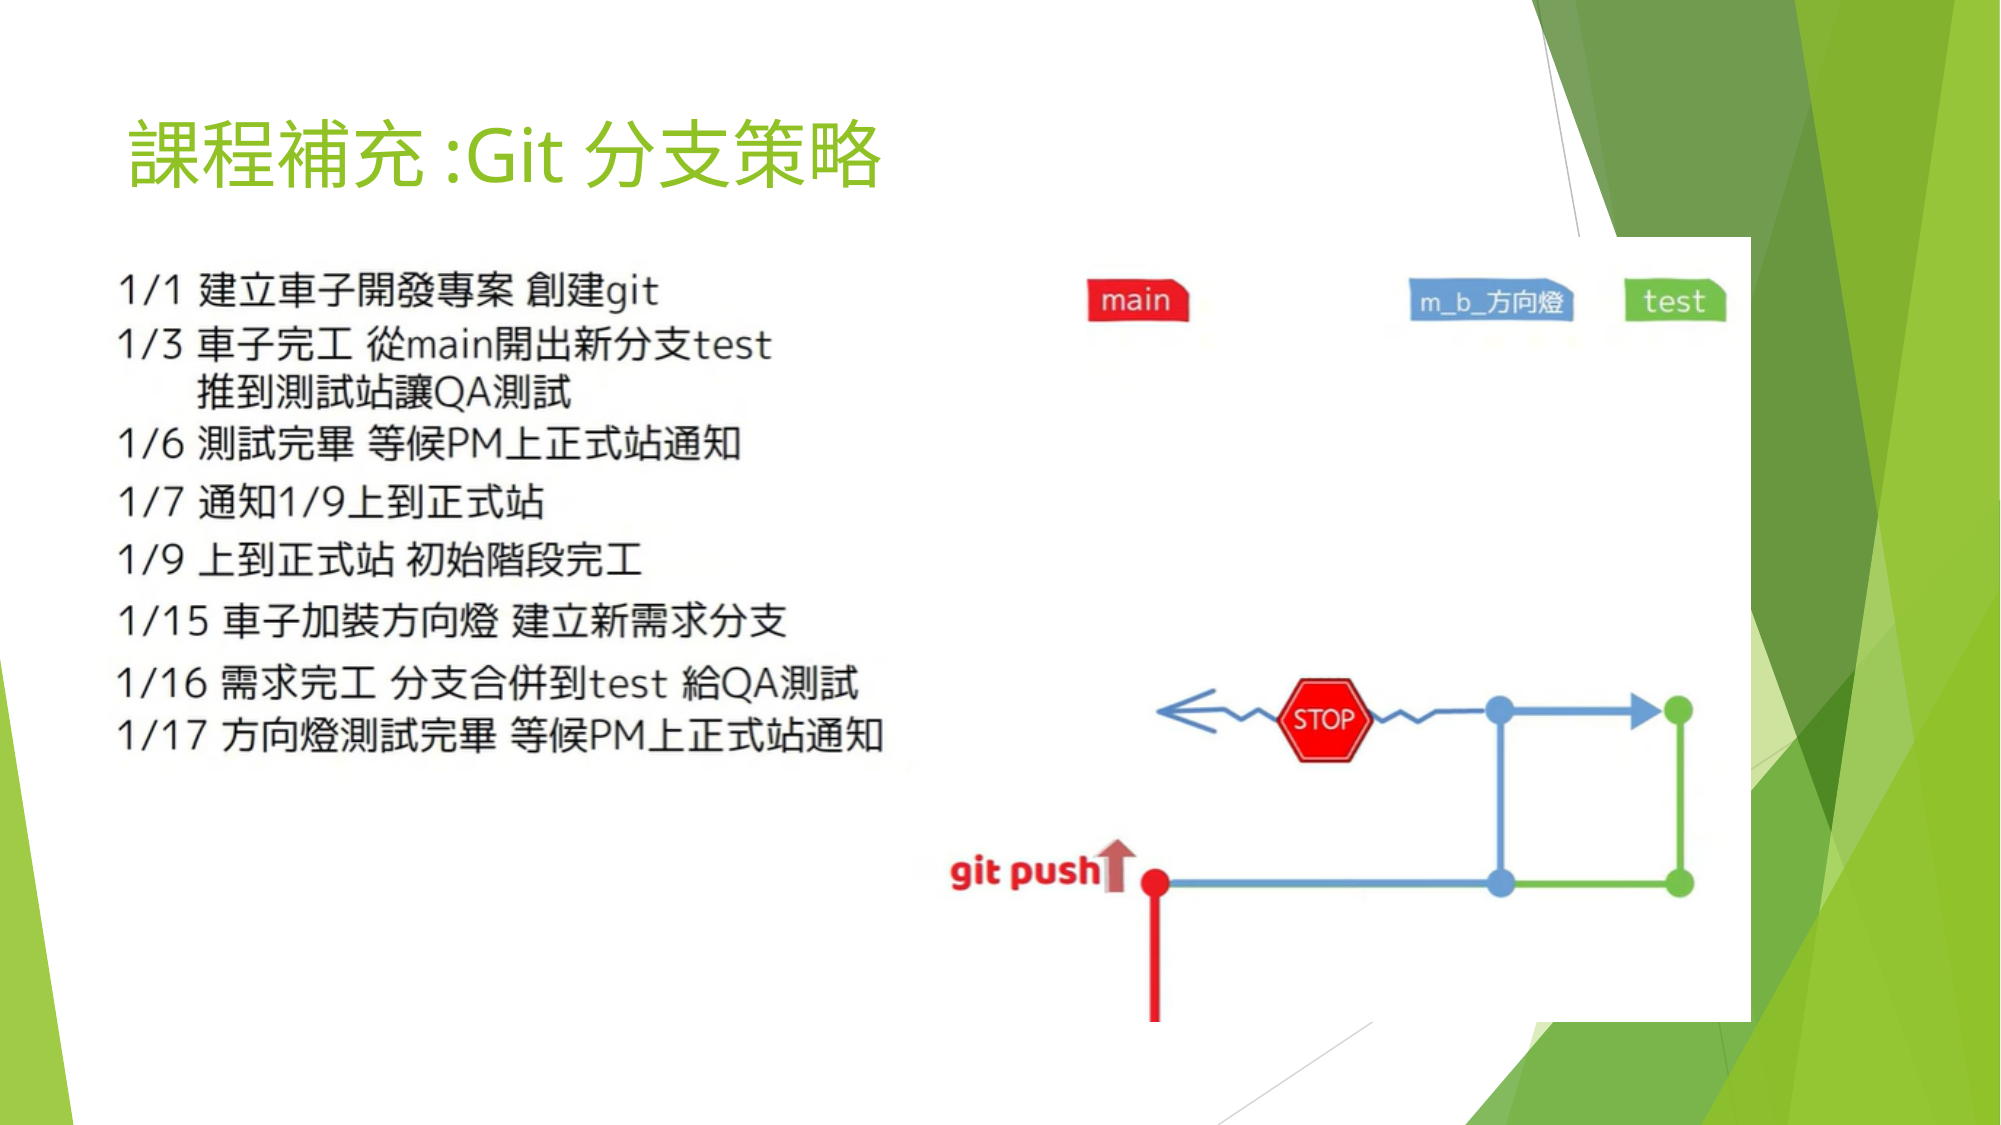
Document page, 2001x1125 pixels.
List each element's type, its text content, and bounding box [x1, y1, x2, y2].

title 課程補充:Git分支策略 [111, 99, 1522, 236]
picture [98, 237, 1752, 1023]
